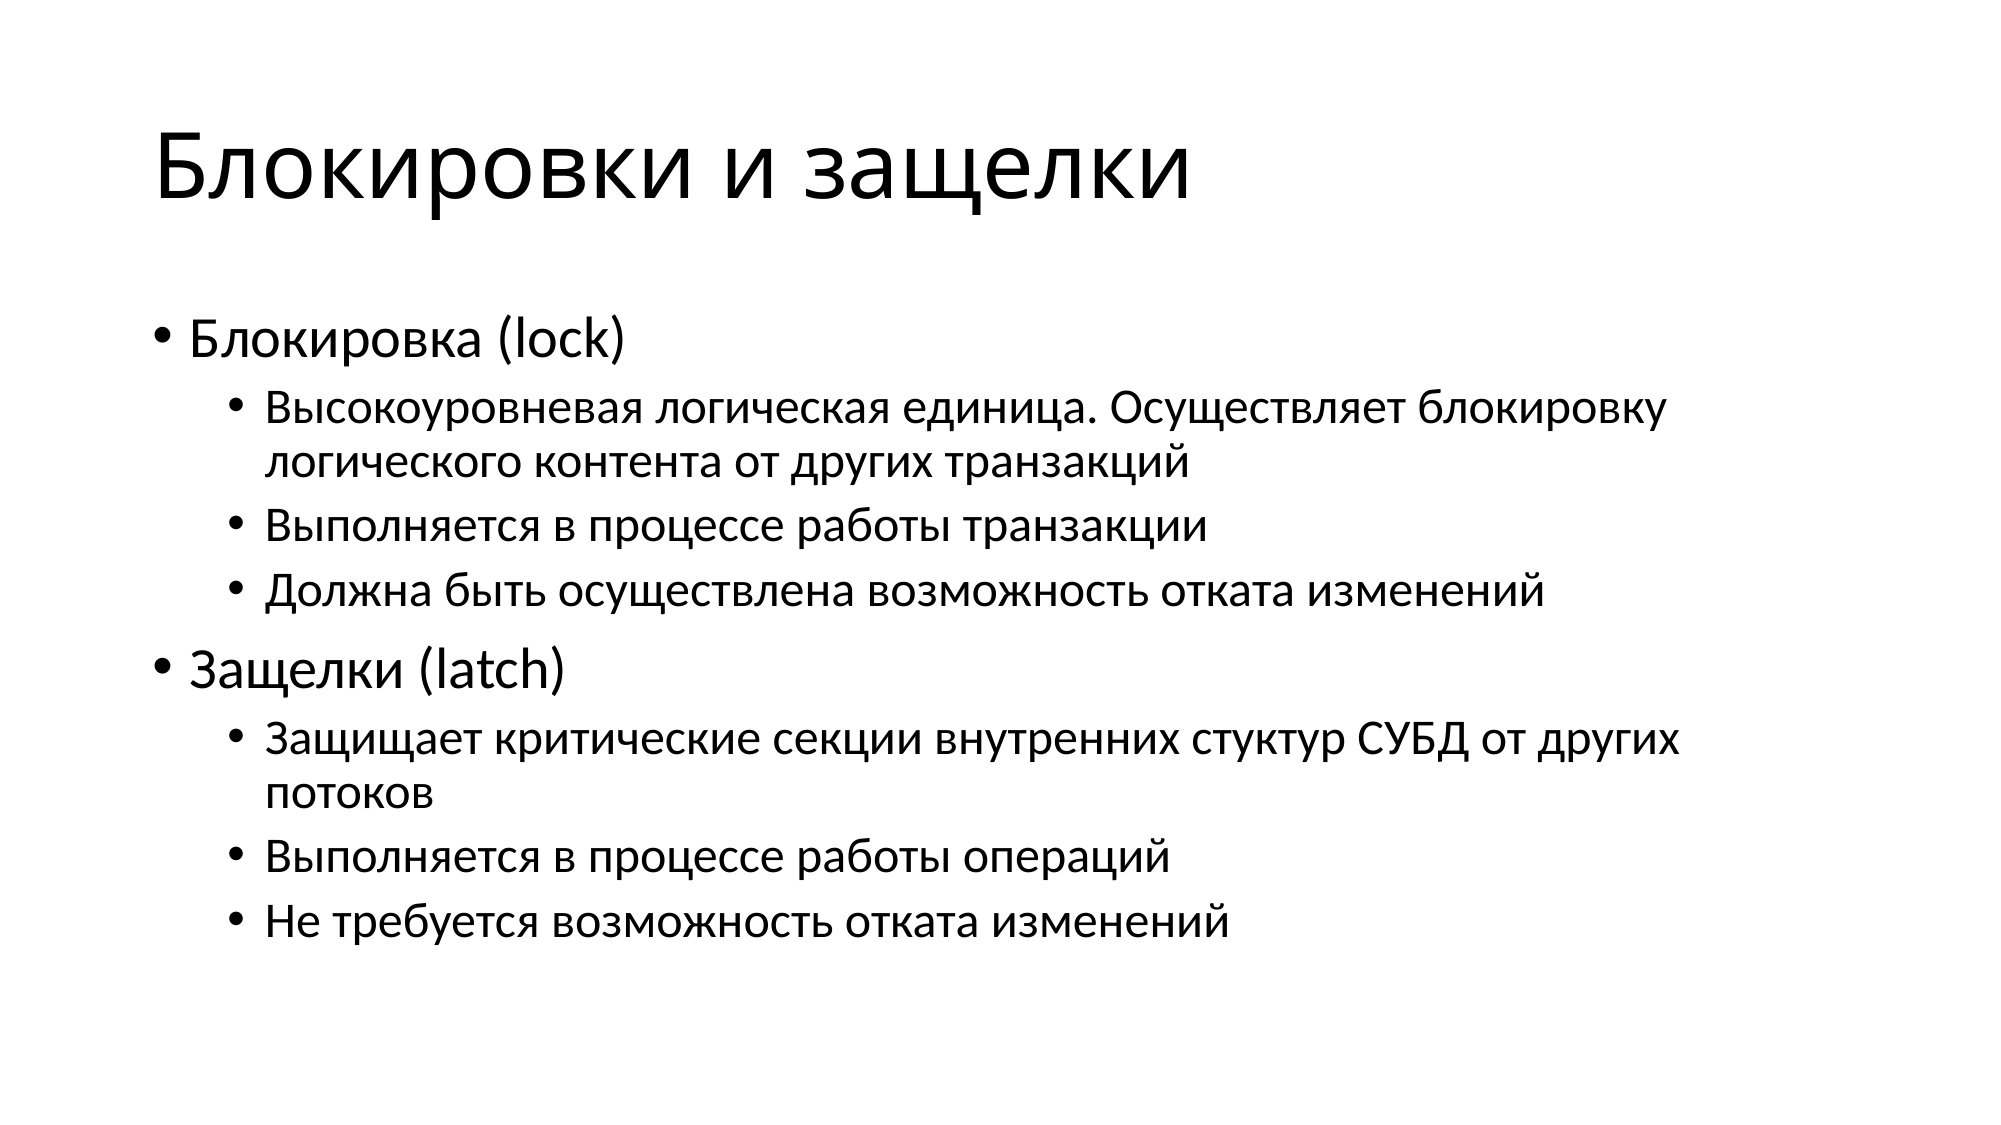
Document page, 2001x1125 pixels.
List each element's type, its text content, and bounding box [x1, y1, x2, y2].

list Блокировка (lock) Высокоуровневая логическая единица. Осуществляет блокировку логического контента от других транзакций Выполняется в процессе работы транзакции Должна быть осуществлена возможность отката изменений Защелки (latch) Защищает критические секции внутренних стуктур СУБД от других потоков Выполняется в процессе работы операций Не требуется возможность отката изменений [137, 299, 1863, 1014]
title Блокировки и защелки [137, 59, 1863, 278]
